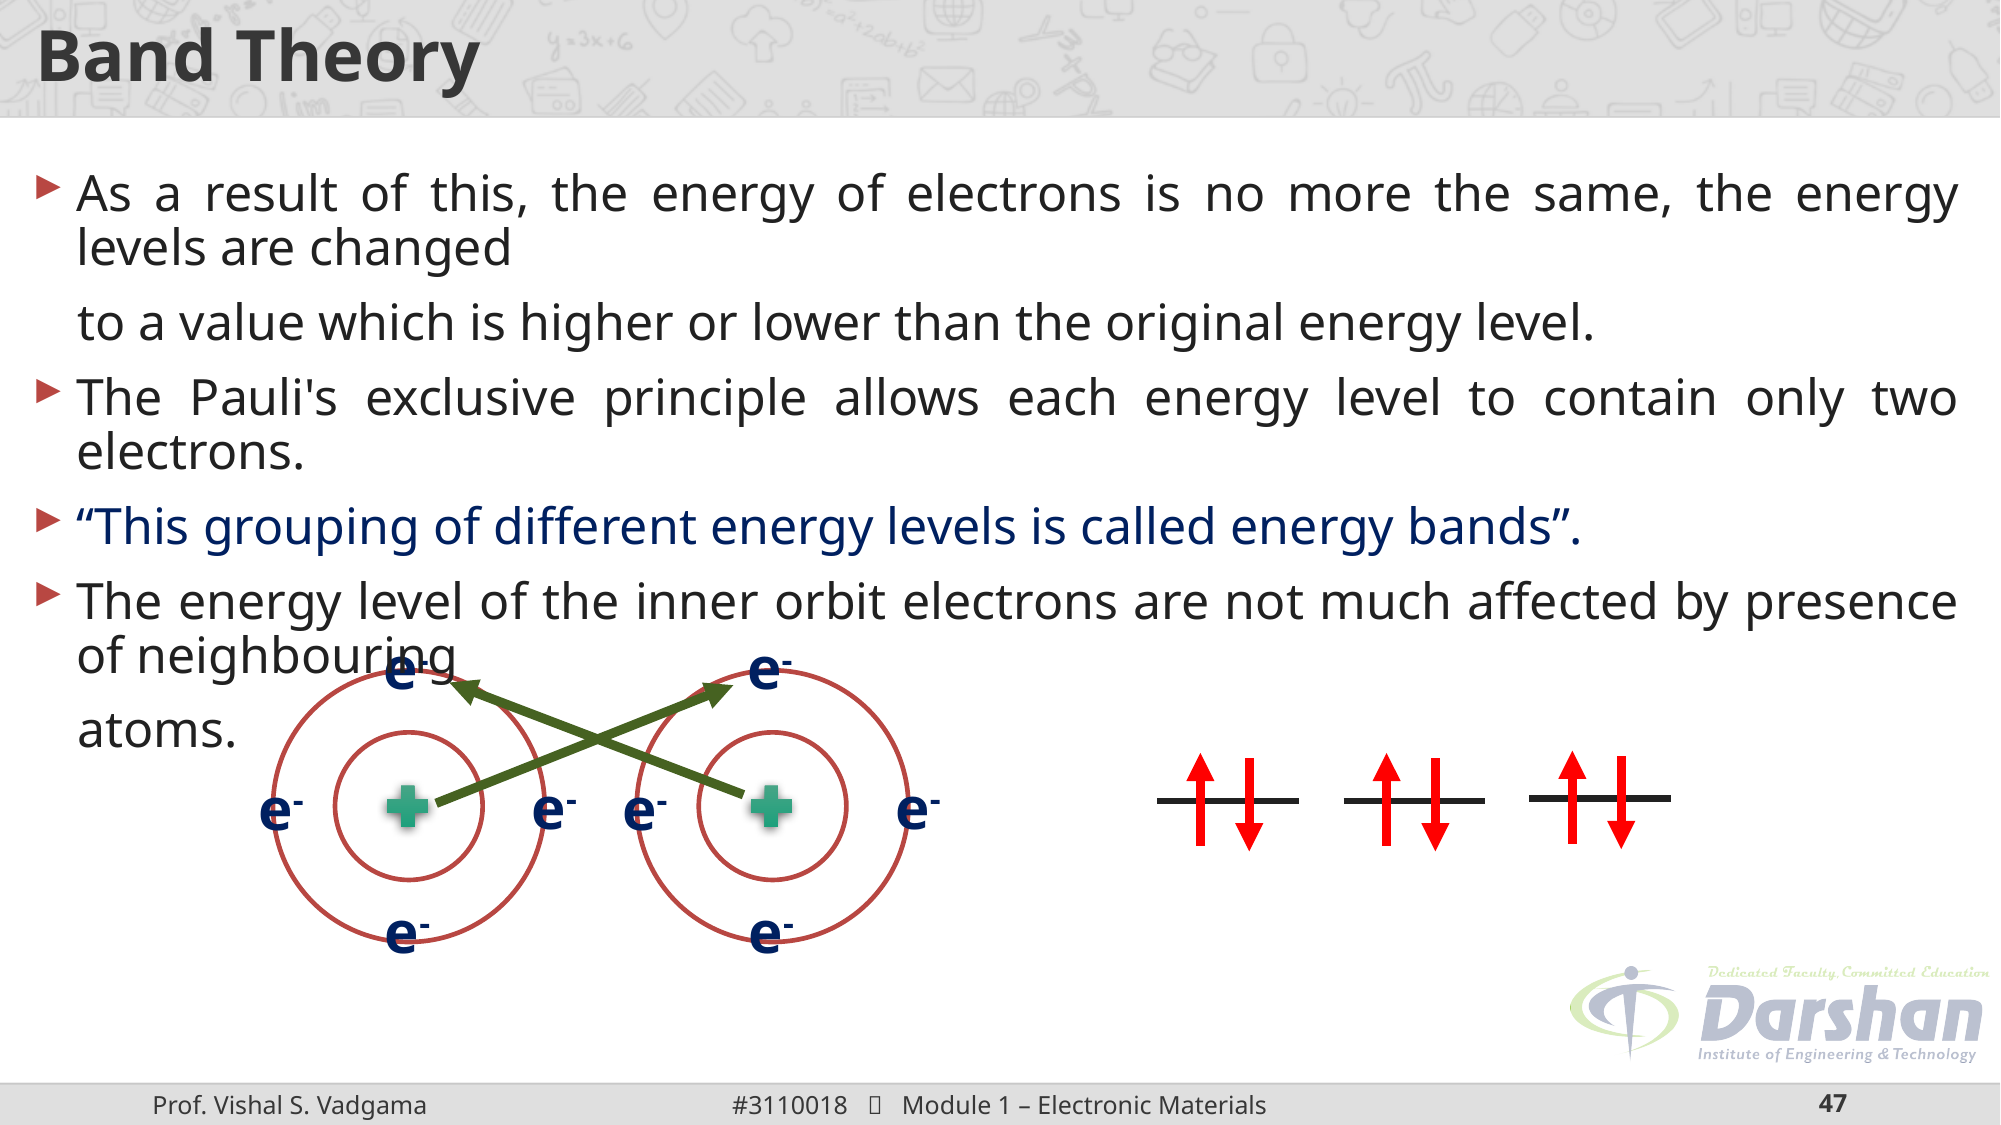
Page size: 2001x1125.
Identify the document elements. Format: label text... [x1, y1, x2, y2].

title Band Theory [0, 0, 2000, 117]
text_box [606, 624, 957, 974]
text_box As a result of this, the energy of electrons is no more the same, the energy levels are changed to a value which is higher or lower than the original energy level. The Pauli's exclusive principle allows each energy level to contain only two electrons. “This grouping of different energy levels is called energy bands”. The energy level of the inner orbit electrons are not much affected by presence of neighbouring atoms. [17, 161, 1976, 624]
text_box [449, 682, 744, 795]
text_box The Schrodinger’s equations are: [1570, 966, 1990, 1063]
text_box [436, 685, 734, 804]
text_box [242, 624, 593, 974]
